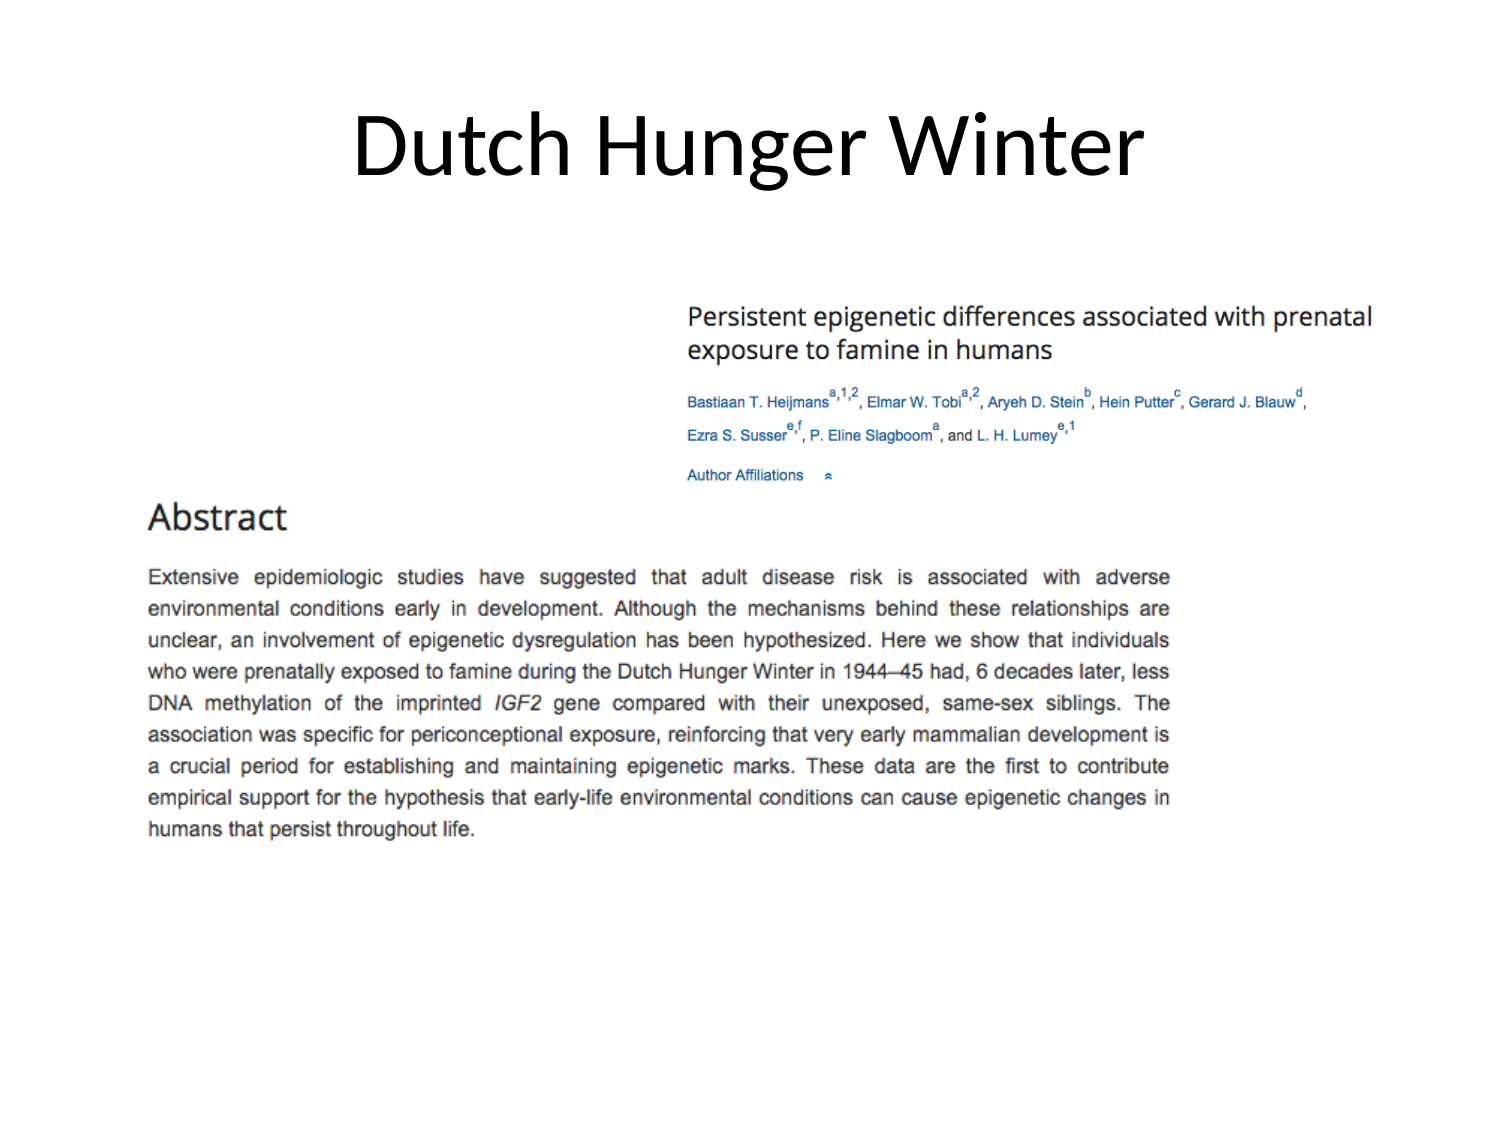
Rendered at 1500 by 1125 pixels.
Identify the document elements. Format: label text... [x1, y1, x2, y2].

title Dutch Hunger Winter [75, 45, 1425, 233]
picture [137, 299, 1385, 859]
